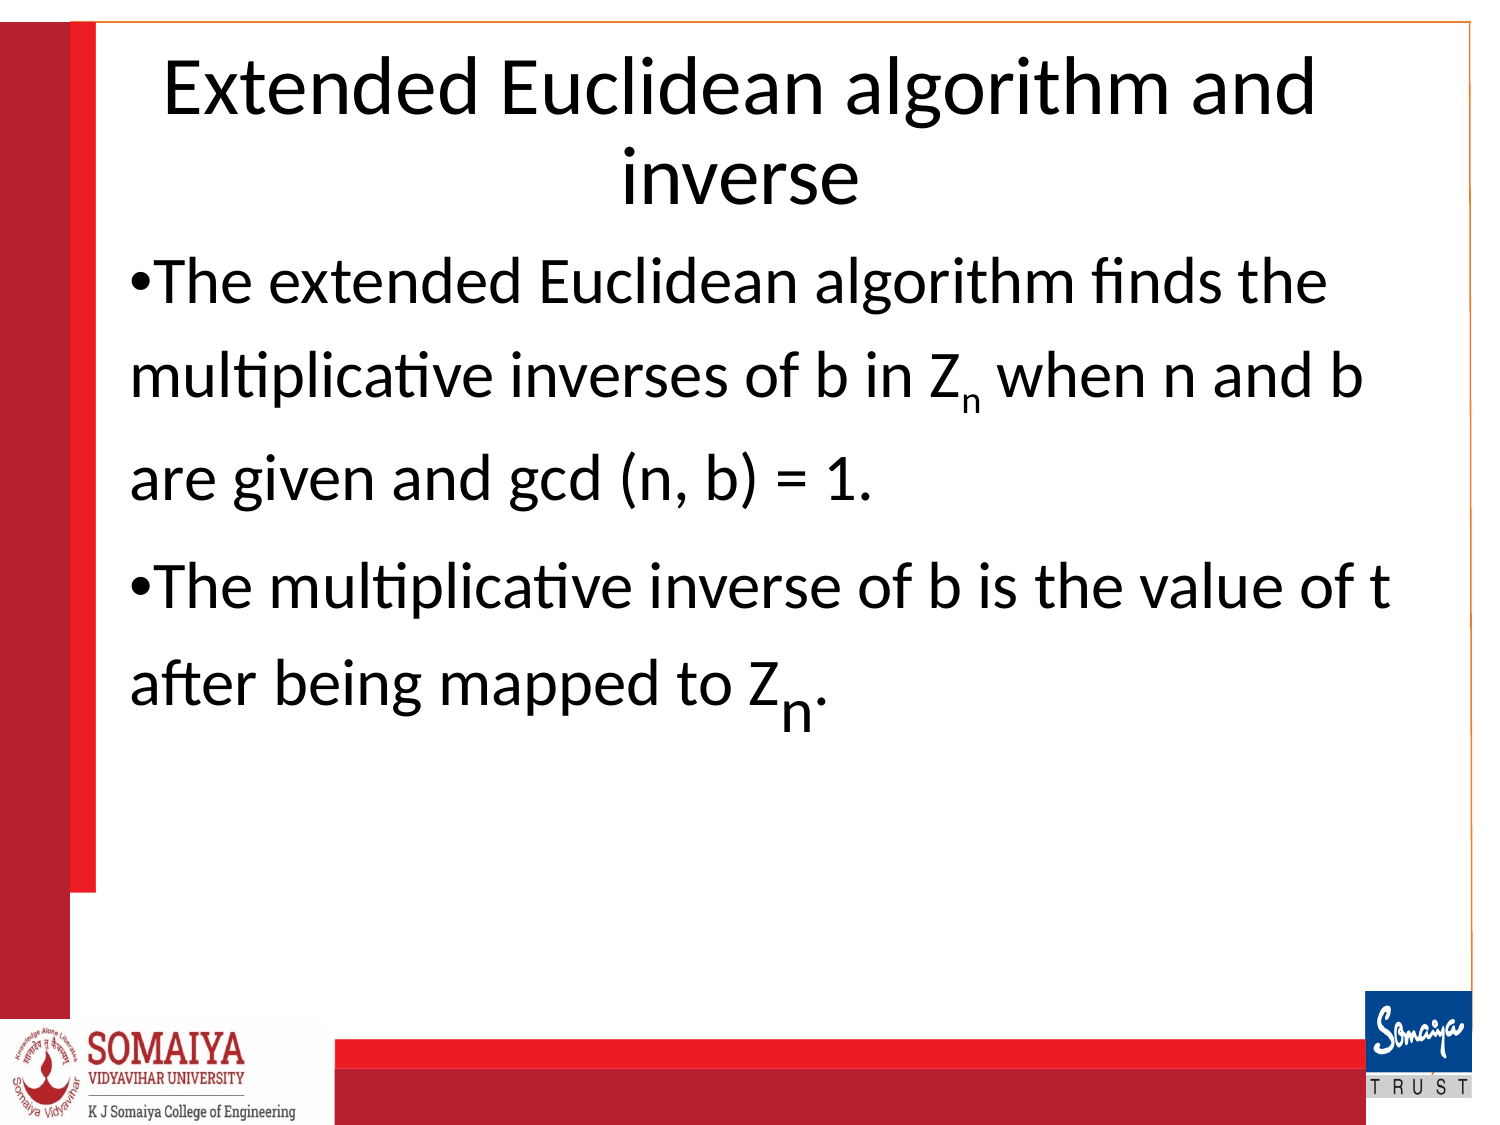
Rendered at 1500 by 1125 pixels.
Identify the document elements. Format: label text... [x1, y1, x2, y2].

picture [0, 22, 327, 1125]
picture [335, 1040, 1365, 1125]
picture [1365, 991, 1472, 1098]
title Extended Euclidean algorithm and inverse [134, 35, 1349, 179]
list •The extended Euclidean algorithm finds the multiplicative inverses of b in Zn when n and b are given and gcd (n, b) = 1. •The multiplicative inverse of b is the value of t after being mapped to Zn. [114, 217, 1465, 960]
